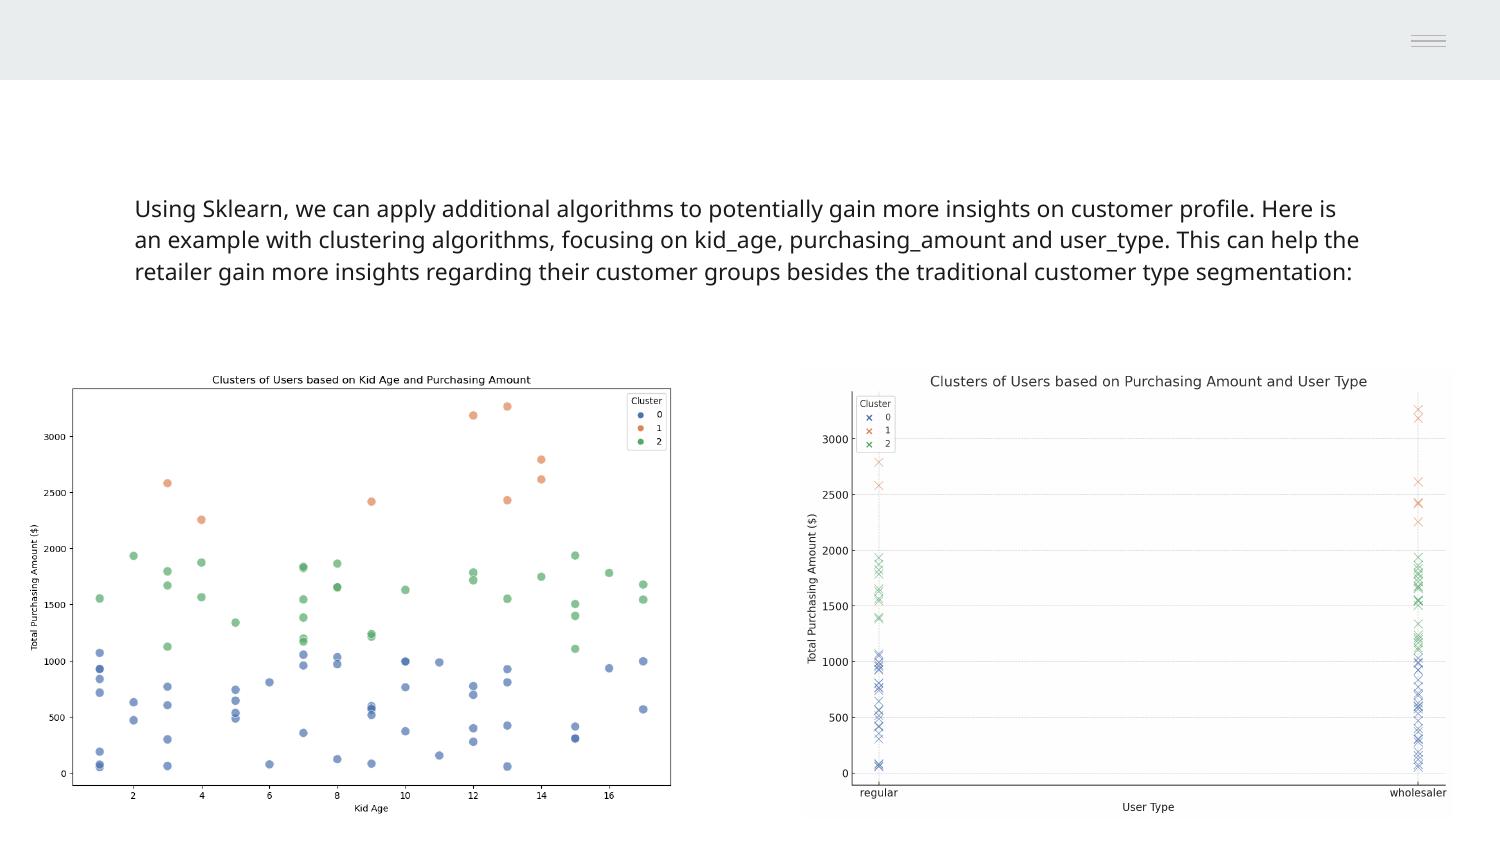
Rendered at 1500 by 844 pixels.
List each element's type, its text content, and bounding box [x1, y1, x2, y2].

list Using Sklearn, we can apply additional algorithms to potentially gain more insights on customer profile. Here is an example with clustering algorithms, focusing on kid_age, purchasing_amount and user_type. This can help the retailer gain more insights regarding their customer groups besides the traditional customer type segmentation: [119, 175, 1381, 345]
picture [24, 369, 677, 819]
picture [801, 369, 1453, 819]
